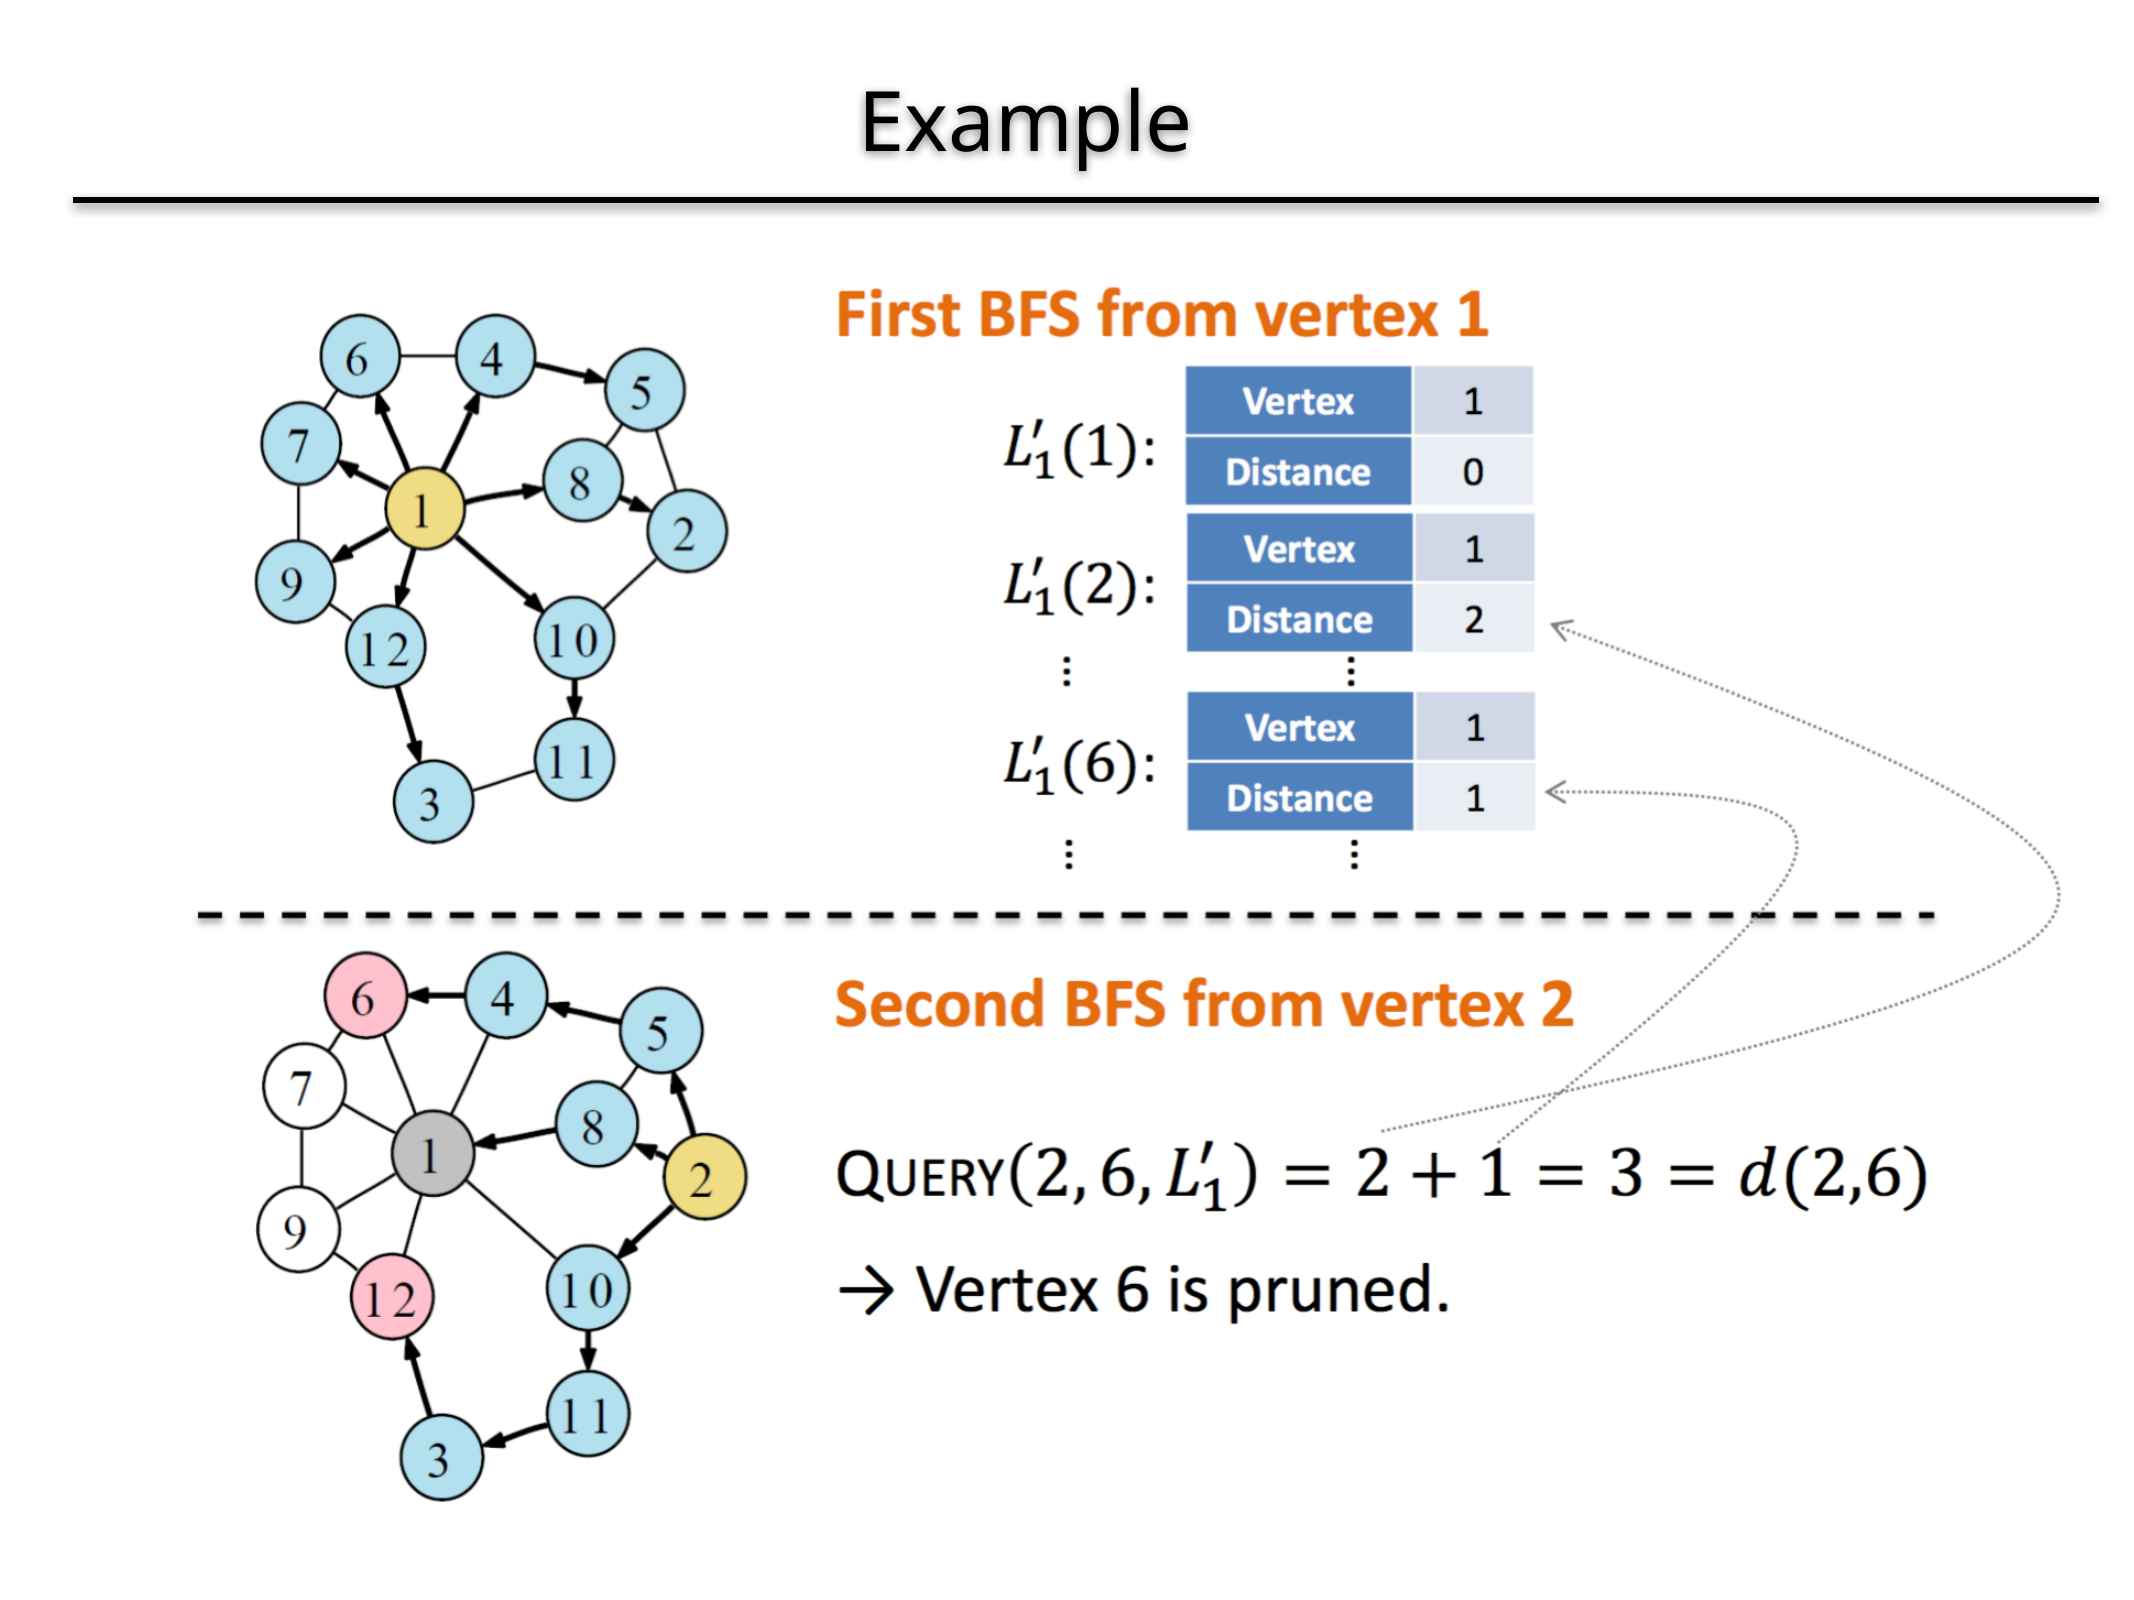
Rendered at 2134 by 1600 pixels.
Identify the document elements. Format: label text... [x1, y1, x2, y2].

text_box Example [849, 59, 1202, 177]
picture [176, 260, 2063, 1513]
